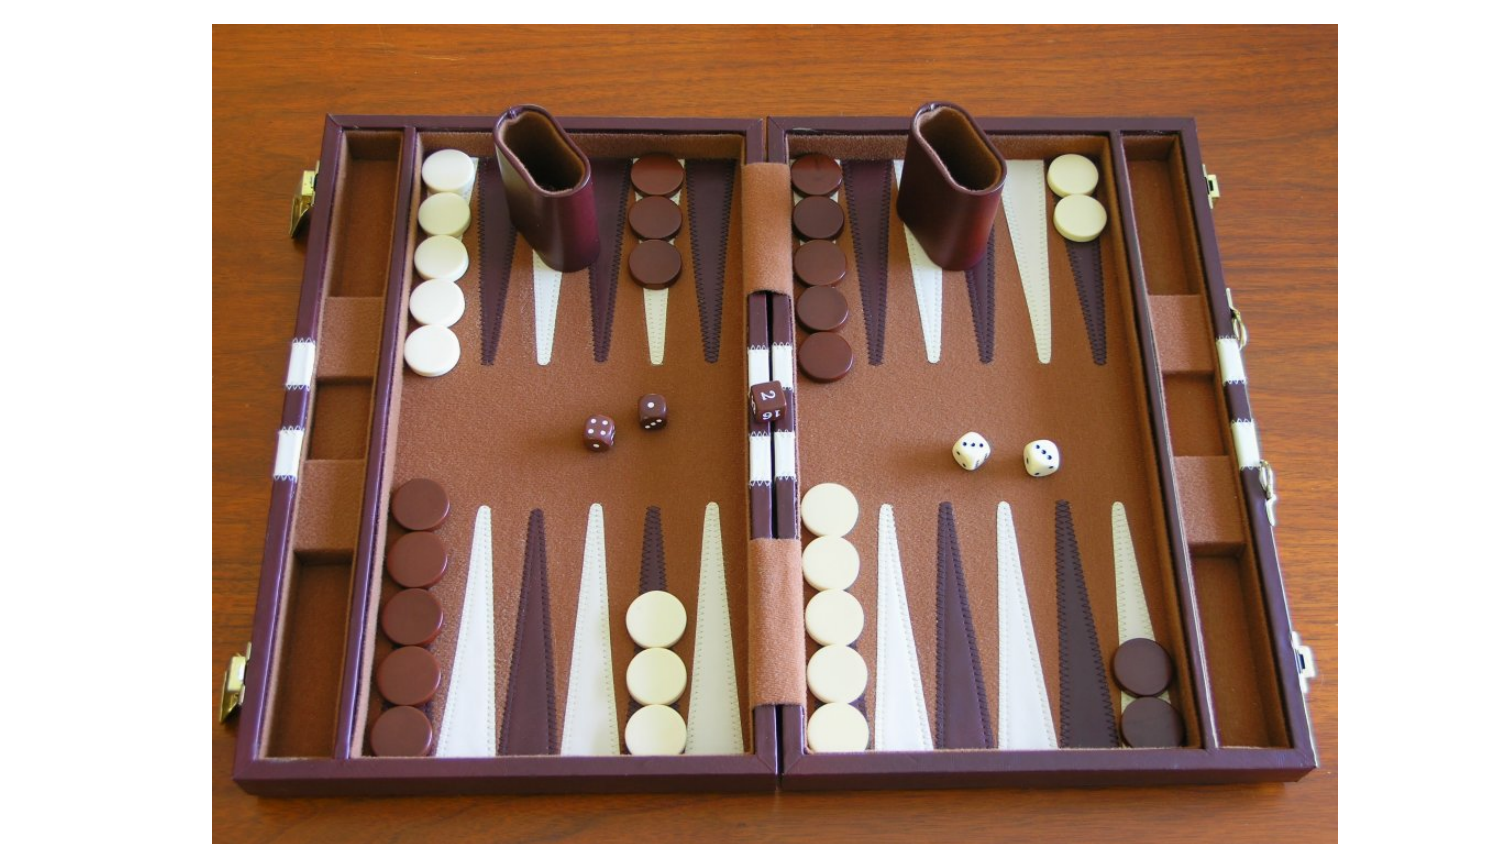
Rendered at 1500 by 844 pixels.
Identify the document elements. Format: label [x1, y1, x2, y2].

picture [212, 24, 1338, 844]
